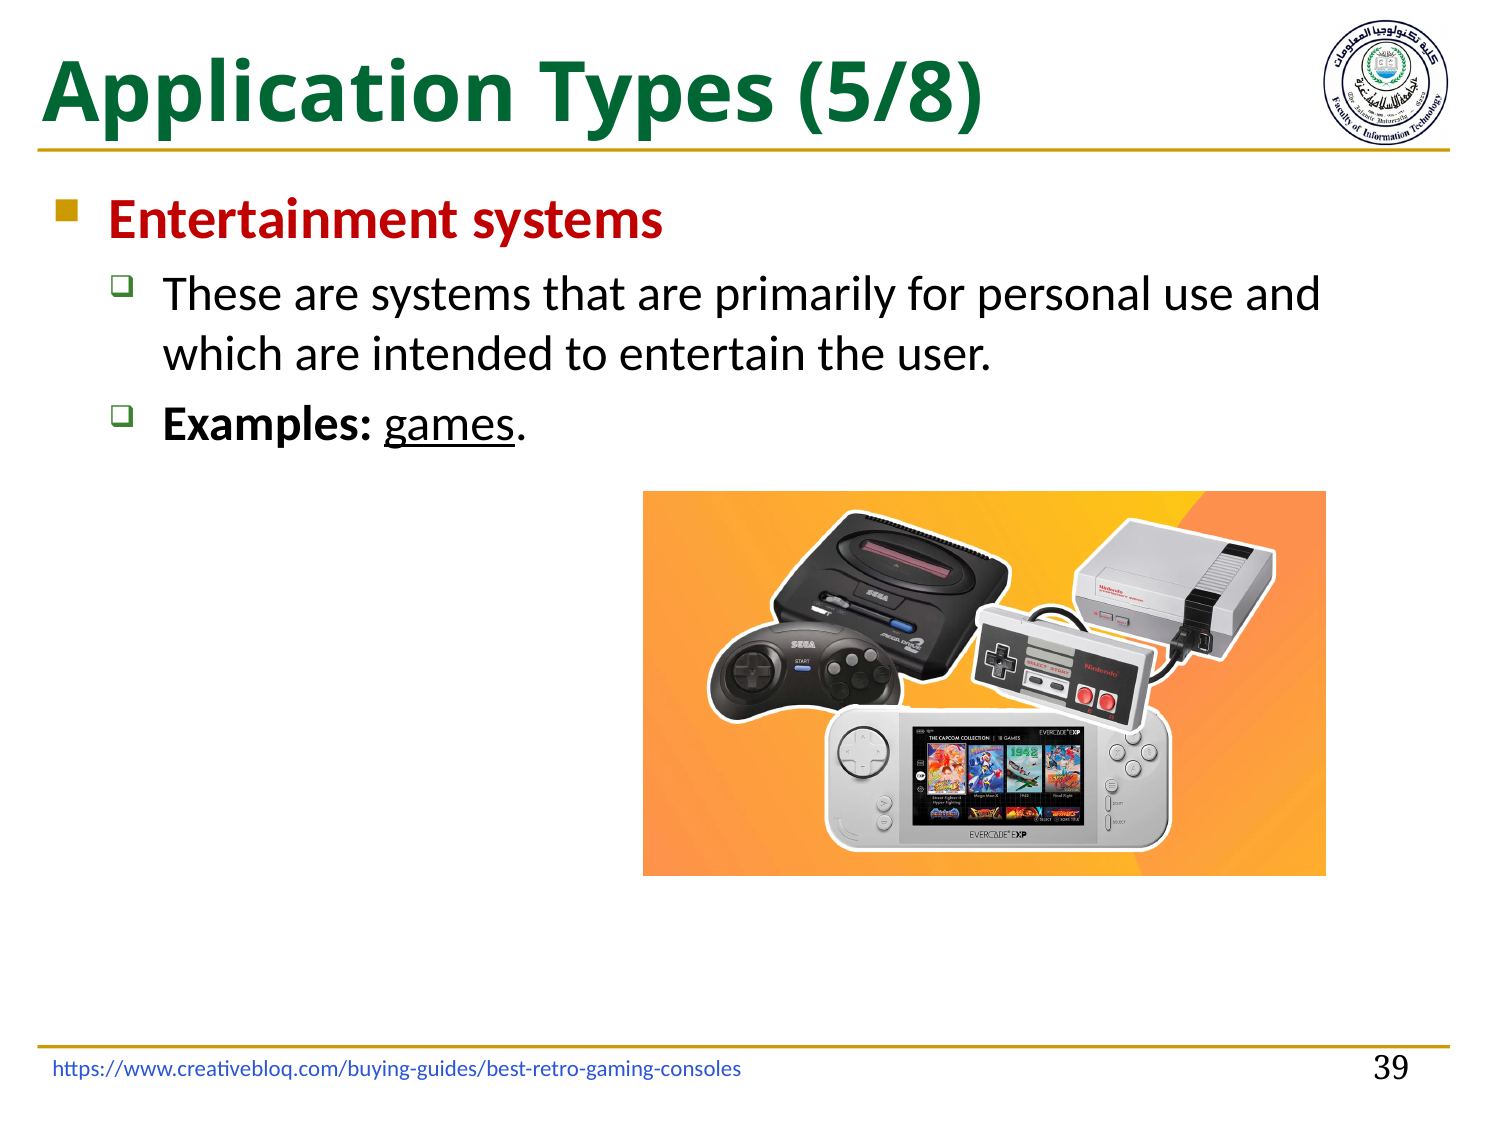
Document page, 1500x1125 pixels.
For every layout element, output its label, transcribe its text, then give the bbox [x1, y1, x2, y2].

slide_number 39 [1074, 1023, 1426, 1100]
text_box https://www.creativebloq.com/buying-guides/best-retro-gaming-consoles [37, 1046, 1022, 1089]
picture [1321, 18, 1450, 30]
picture [643, 491, 1327, 876]
title Application Types (5/8) [26, 30, 1461, 207]
list Entertainment systems These are systems that are primarily for personal use and which are intended to entertain the user. Examples: games. [37, 172, 1451, 973]
